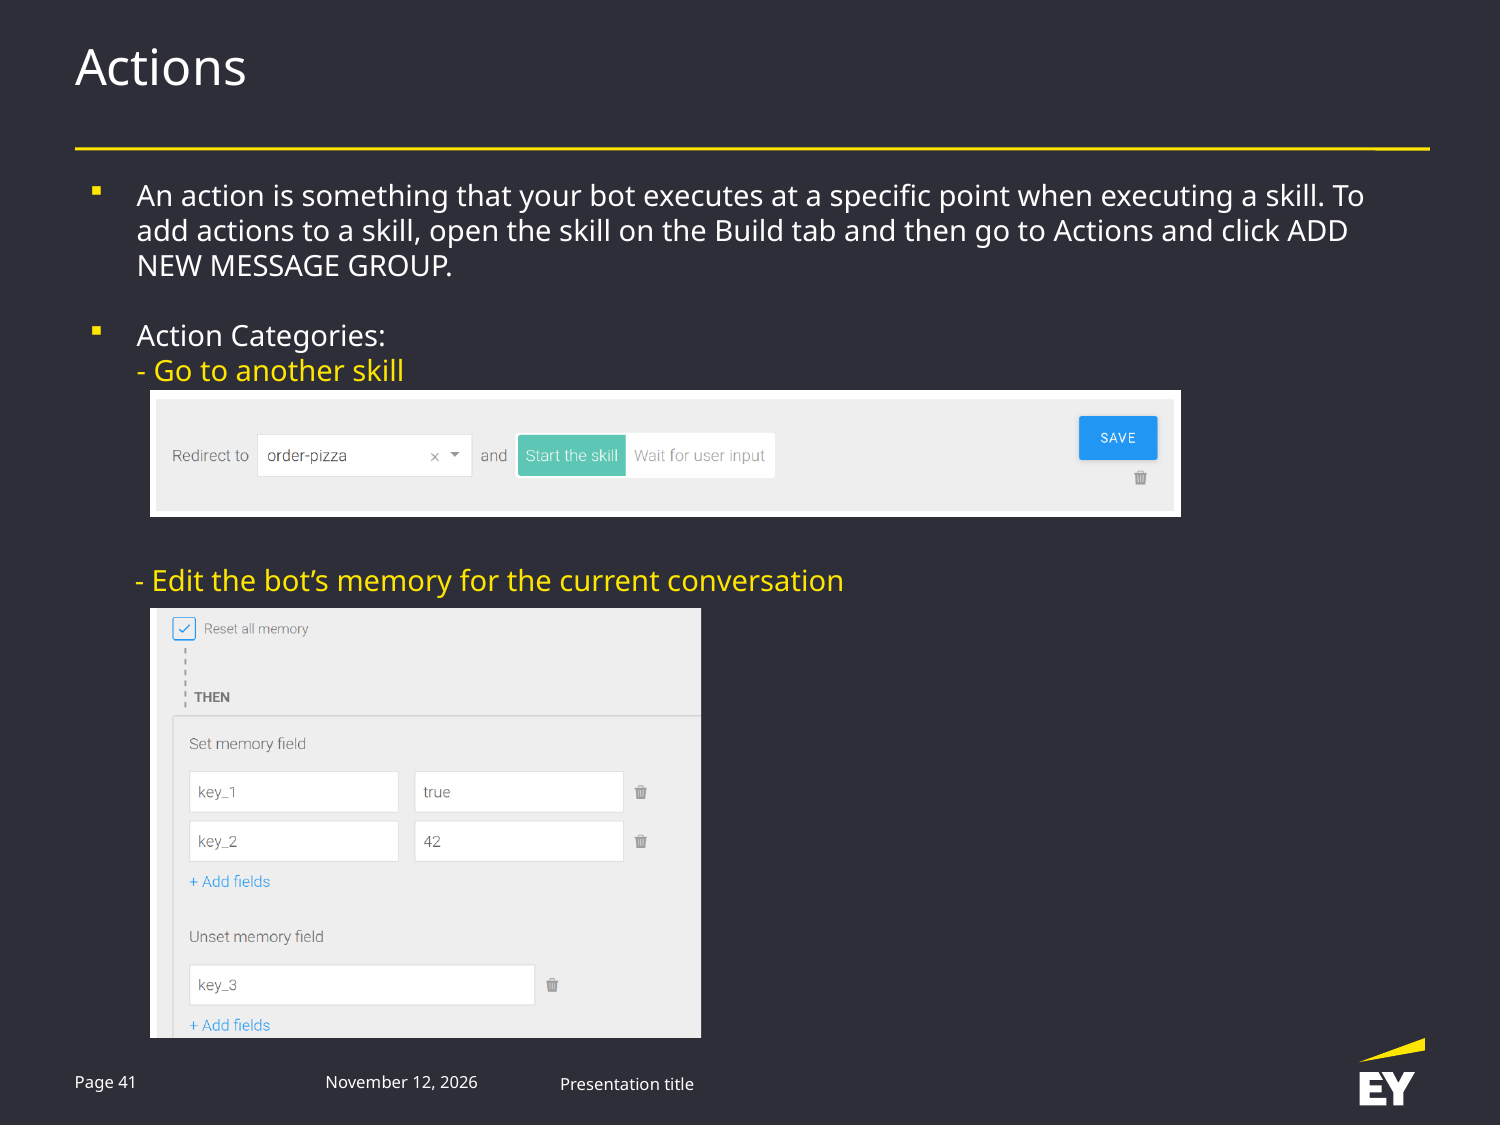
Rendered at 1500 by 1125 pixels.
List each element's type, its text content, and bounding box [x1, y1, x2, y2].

title Actions [75, 44, 1425, 142]
text_box An action is something that your bot executes at a specific point when executing a skill. To add actions to a skill, open the skill on the Build tab and then go to Actions and click ADD NEW MESSAGE GROUP. Action Categories: - Go to another skill - Edit the bot’s memory for the current conversation [74, 170, 1425, 850]
picture [149, 608, 702, 1038]
picture [149, 390, 1181, 517]
